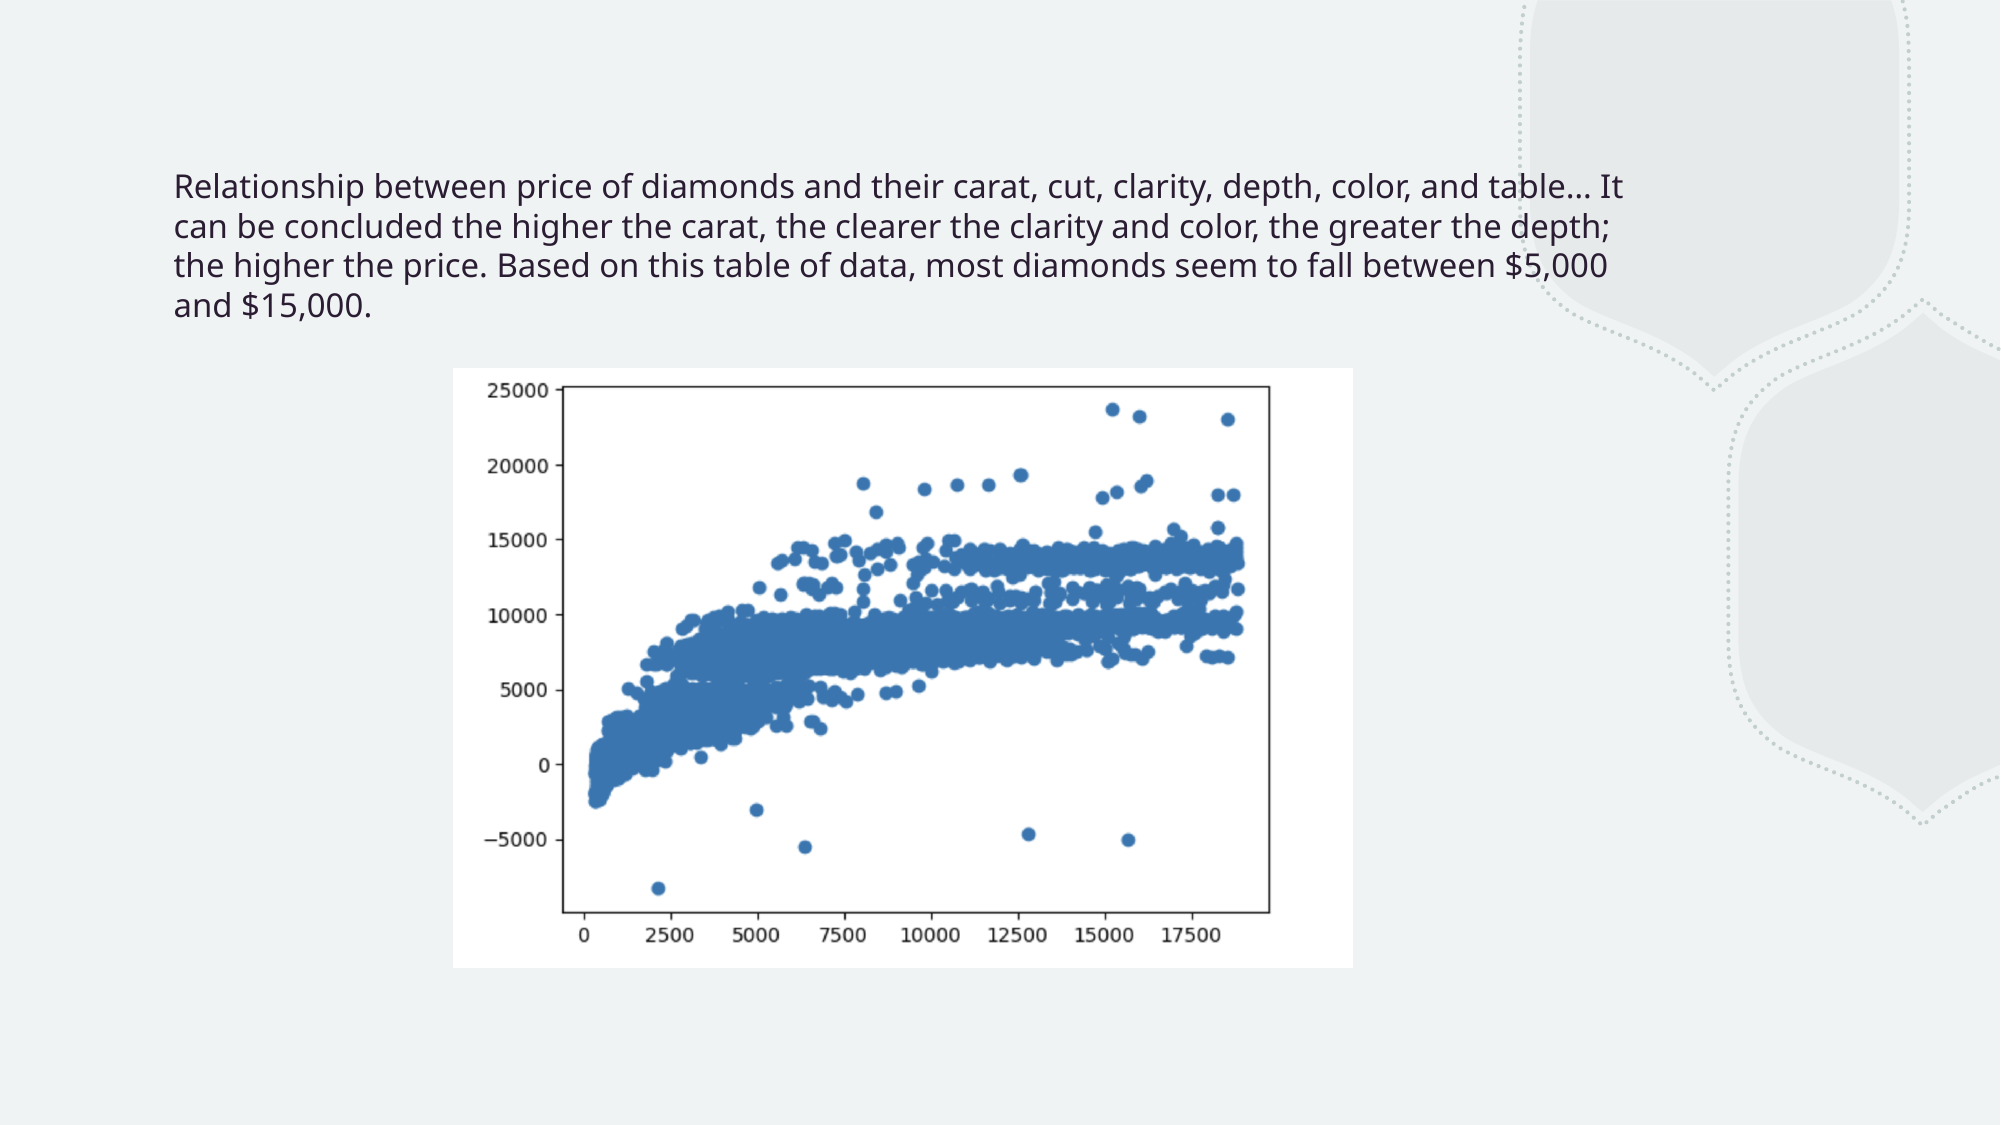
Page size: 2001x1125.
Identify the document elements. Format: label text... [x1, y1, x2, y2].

title Relationship between price of diamonds and their carat, cut, clarity, depth, color, and table… It can be concluded the higher the carat, the clearer the clarity and color, the greater the depth; the higher the price. Based on this table of data, most diamonds seem to fall between $5,000 and $15,000. [158, 157, 1648, 332]
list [453, 368, 1353, 968]
